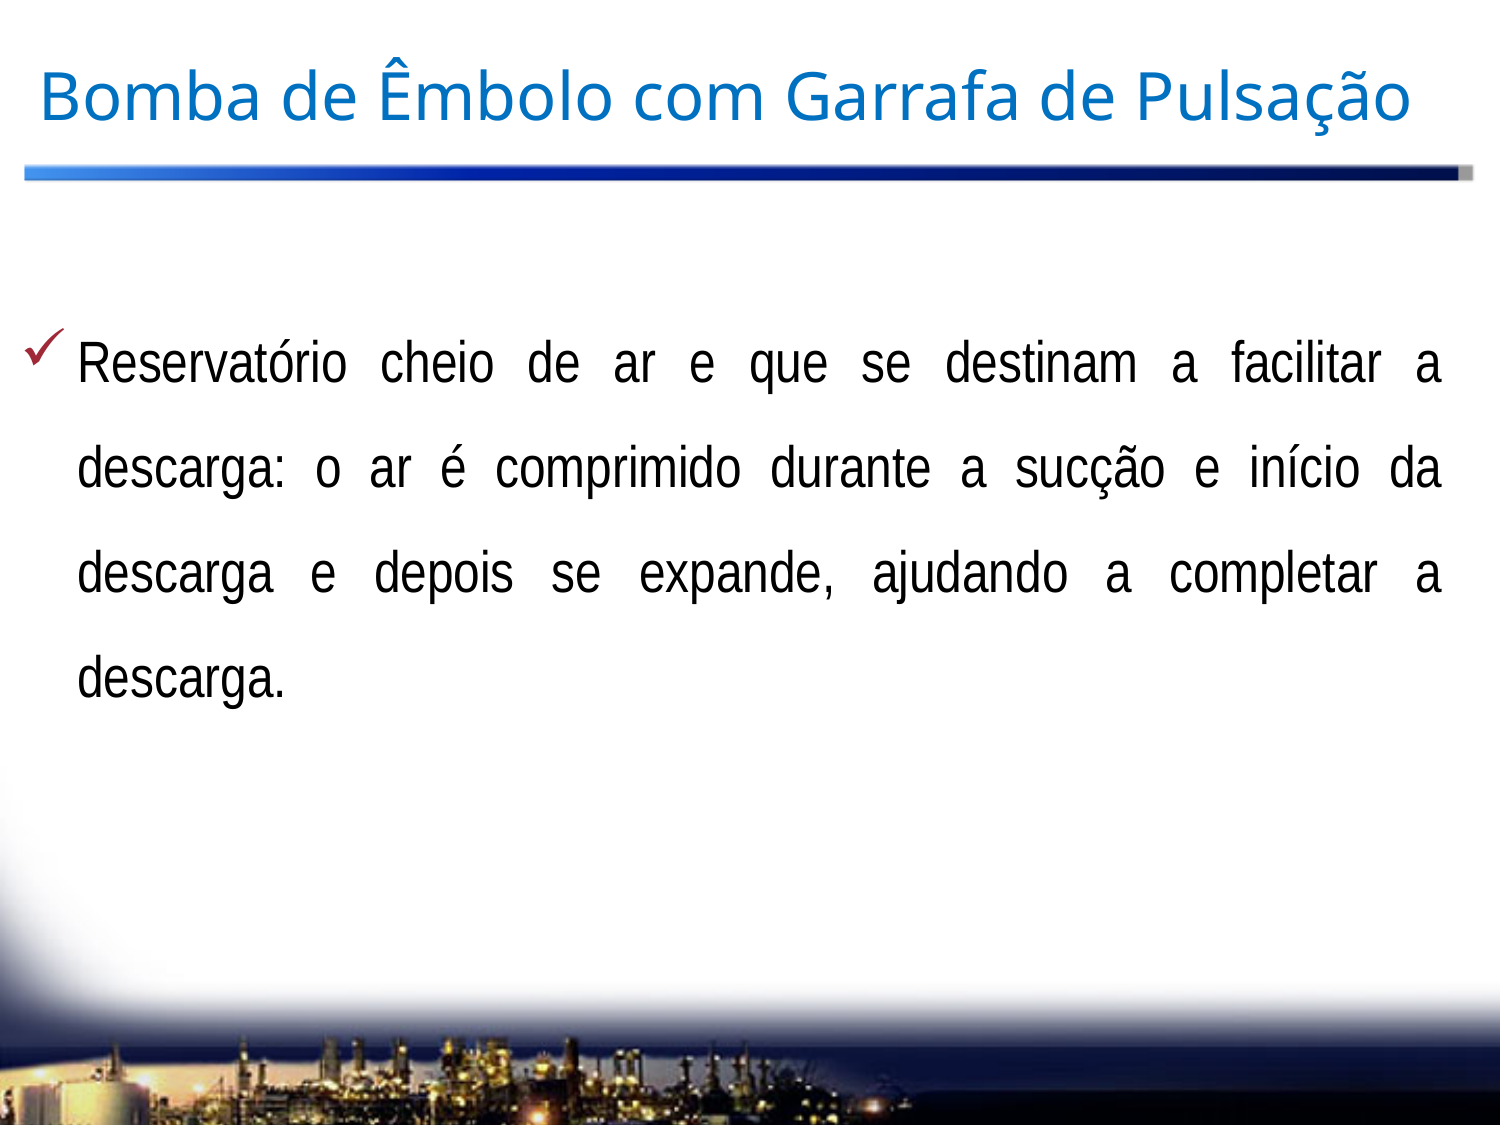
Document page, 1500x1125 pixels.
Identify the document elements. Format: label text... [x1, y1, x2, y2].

title Bomba de Êmbolo com Garrafa de Pulsação [23, 0, 1477, 188]
list Reservatório cheio de ar e que se destinam a facilitar a descarga: o ar é comprimido durante a sucção e início da descarga e depois se expande, ajudando a completar a descarga. [5, 281, 1458, 1036]
picture [0, 0, 1500, 1125]
